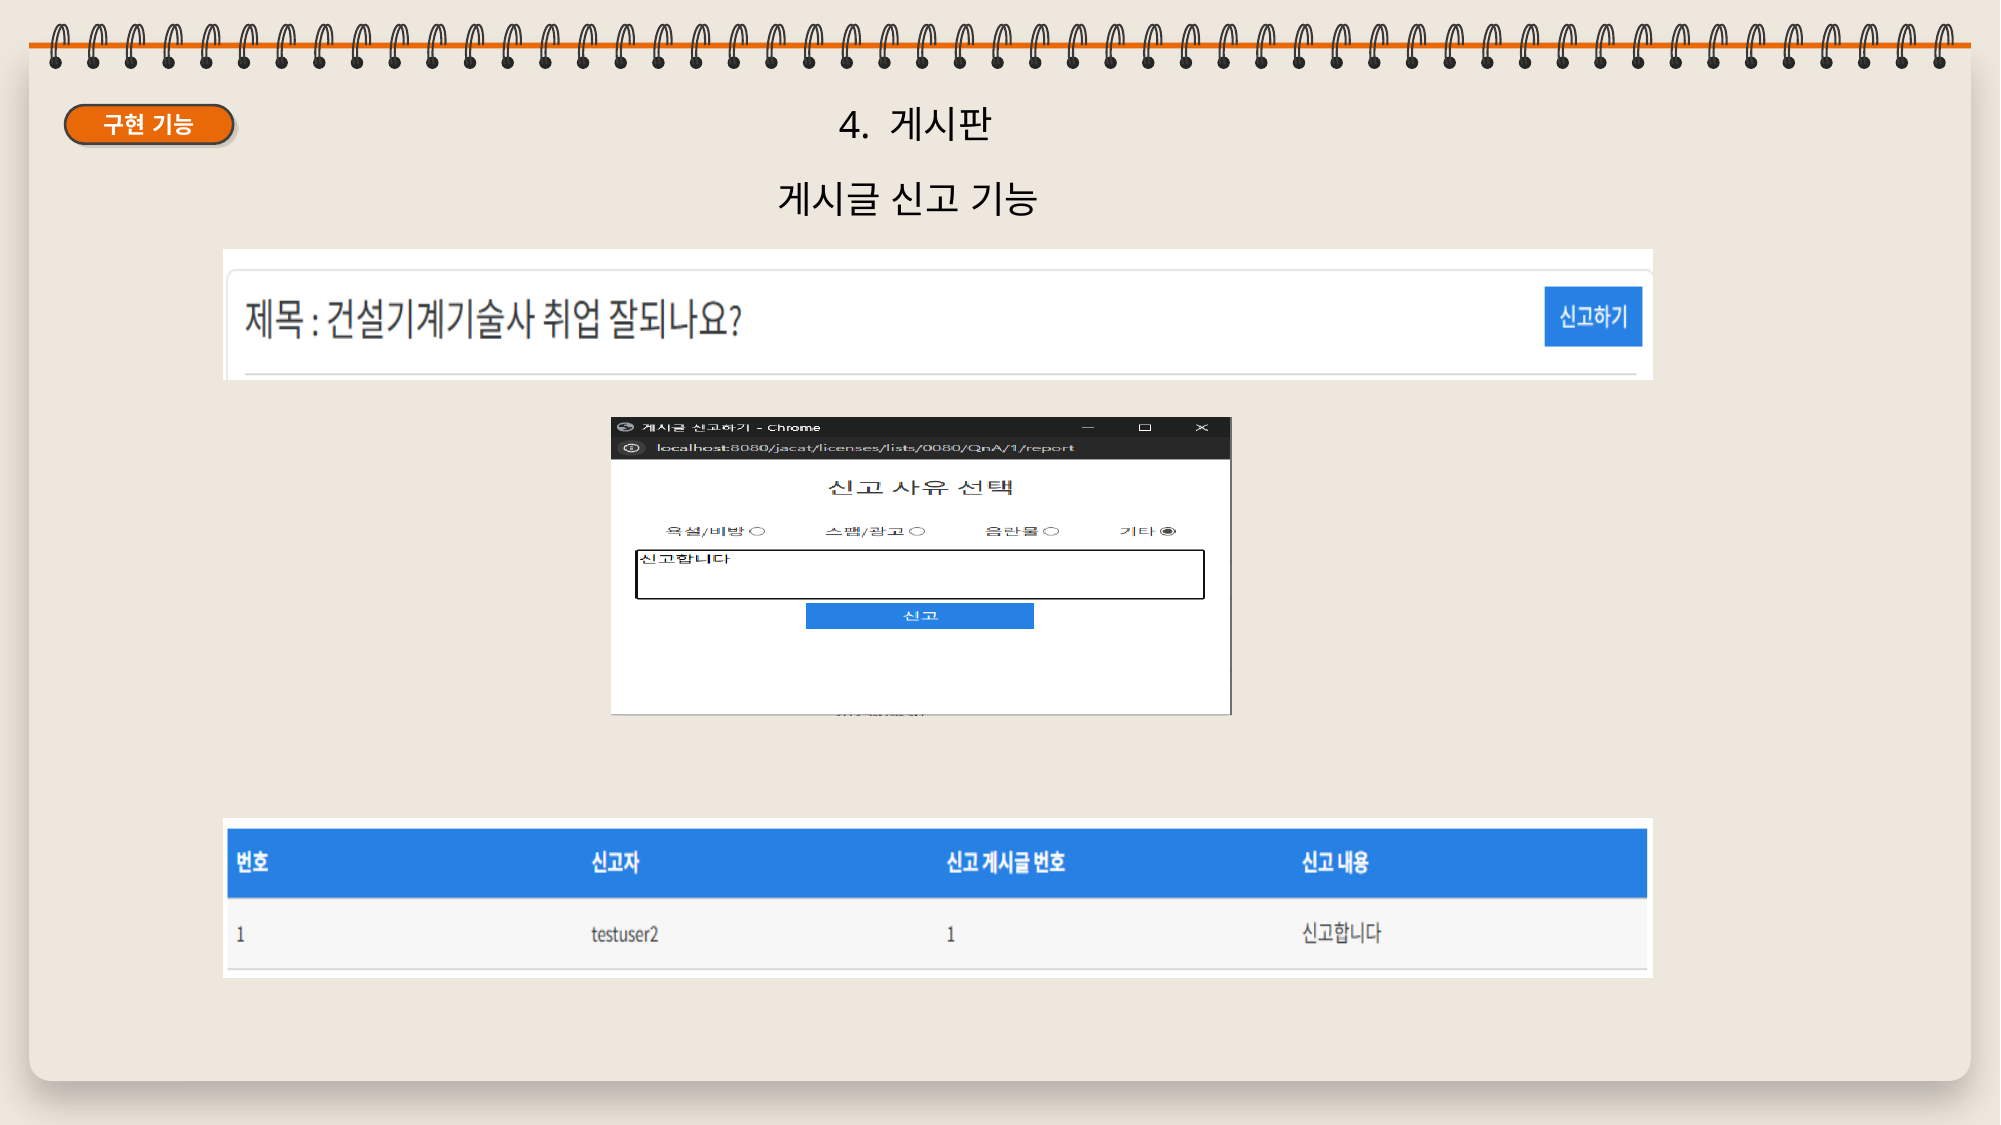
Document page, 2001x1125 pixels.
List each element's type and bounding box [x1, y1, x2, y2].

text_box [29, 24, 1971, 1082]
picture [223, 249, 1653, 380]
picture [611, 417, 1232, 716]
picture [223, 818, 1653, 978]
